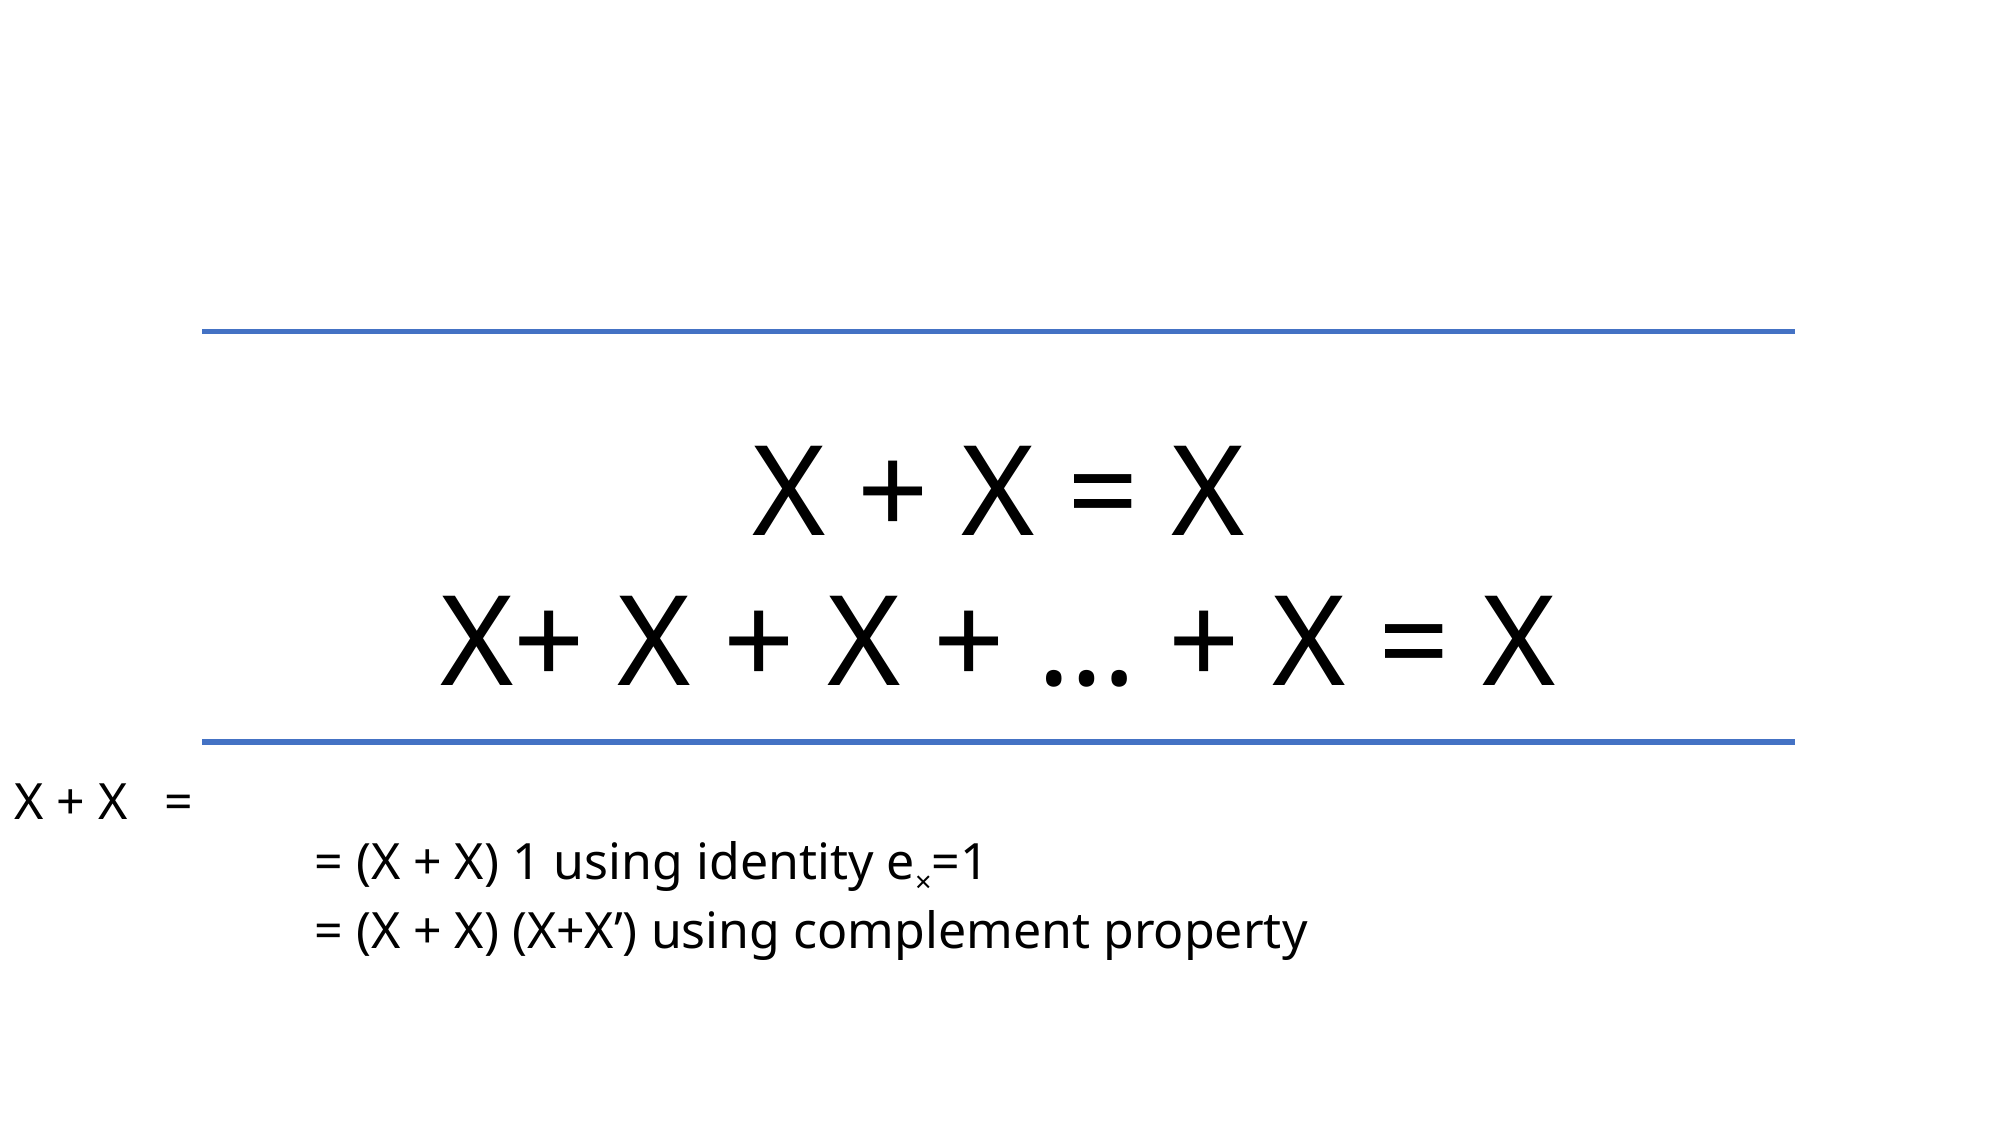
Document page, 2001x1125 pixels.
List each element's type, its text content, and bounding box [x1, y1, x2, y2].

text_box X + X = = (X + X) 1 using identity e×=1 = (X + X) (X+X’) using complement property [0, 762, 2000, 966]
text_box X + X = X X+ X + X + … + X = X [0, 403, 1999, 719]
